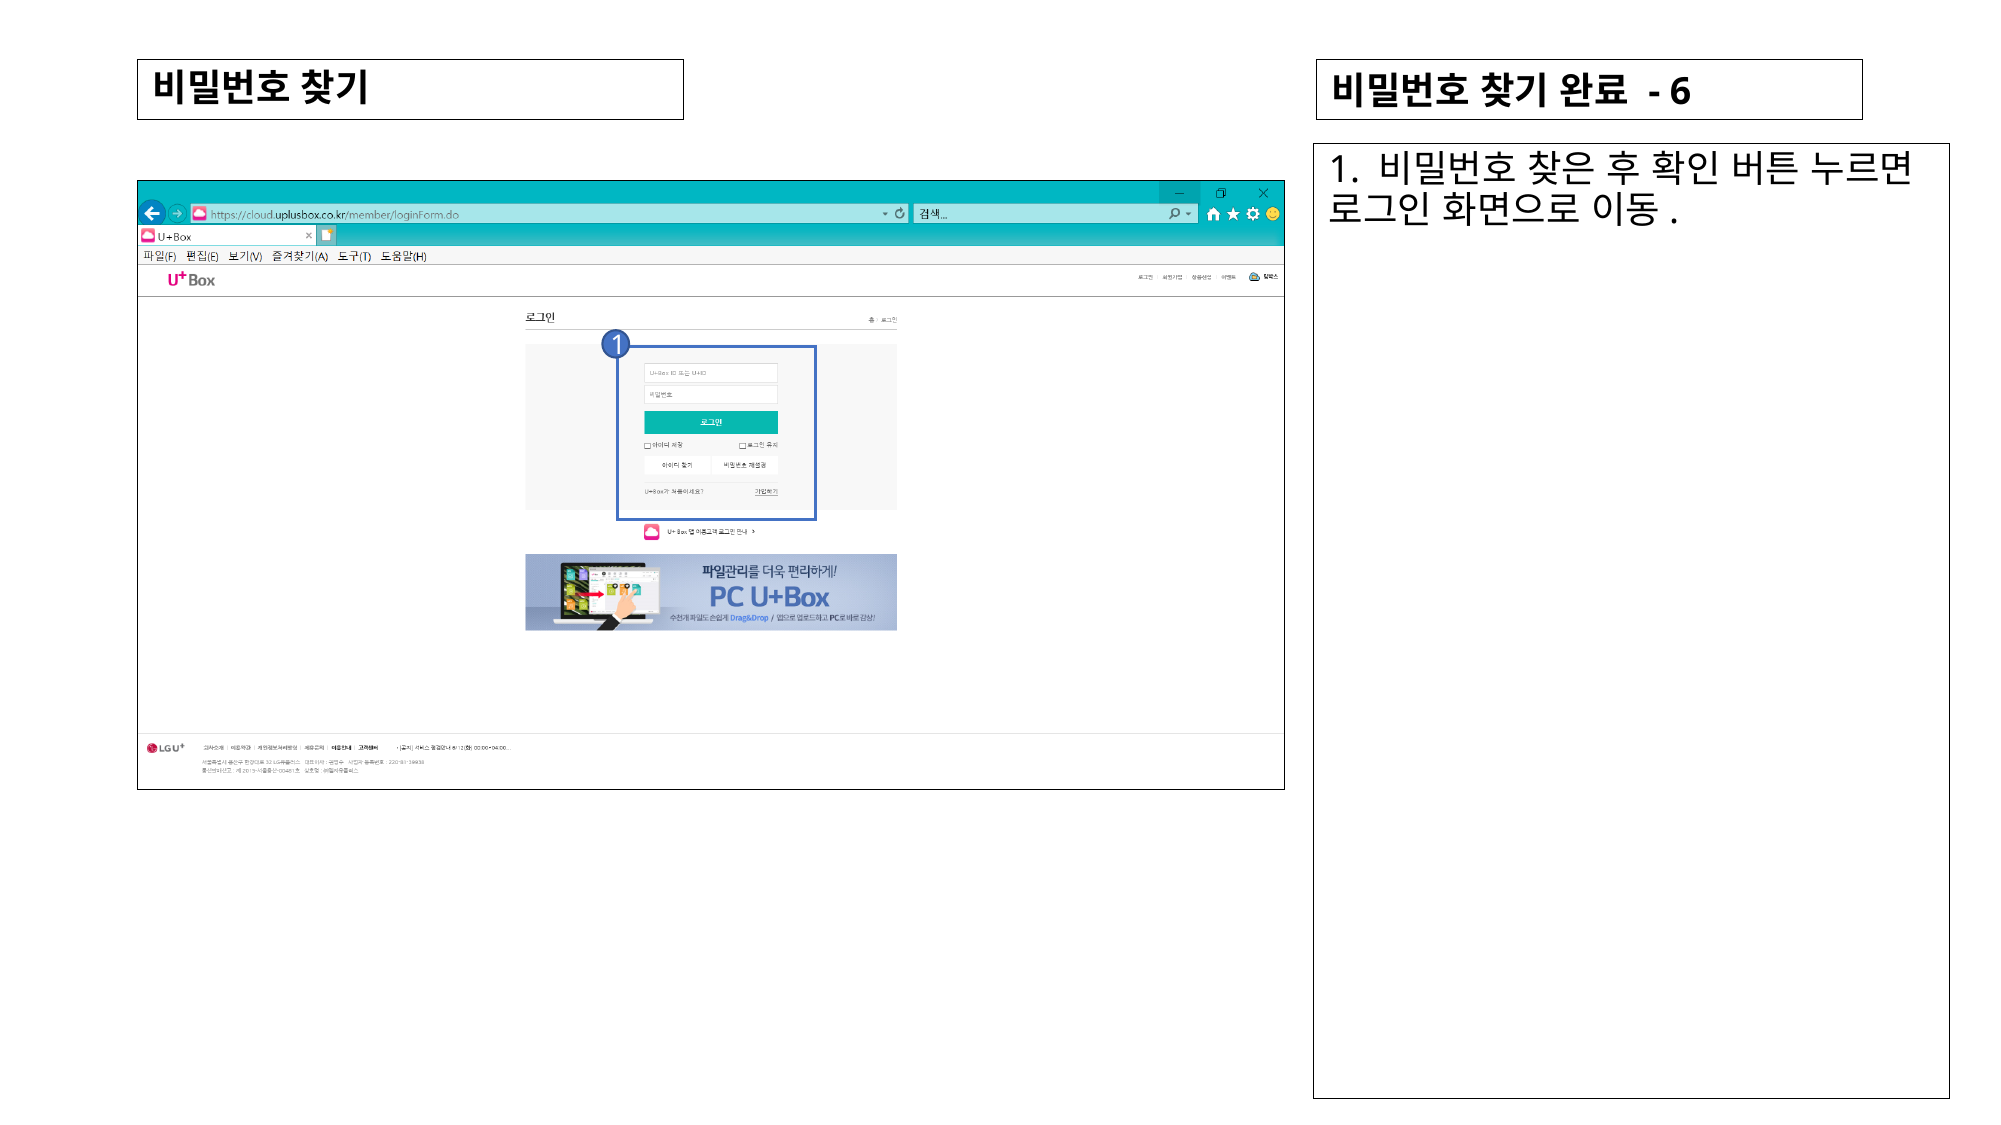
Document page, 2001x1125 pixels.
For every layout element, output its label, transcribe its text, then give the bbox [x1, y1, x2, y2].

list 1. 비밀번호 찾은 후 확인 버튼 누르면 로그인 화면으로 이동. [1313, 143, 1950, 1099]
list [137, 180, 1285, 790]
title 비밀번호 찾기 [137, 59, 684, 120]
list 비밀번호 찾기 완료 - 6 [1316, 59, 1863, 120]
